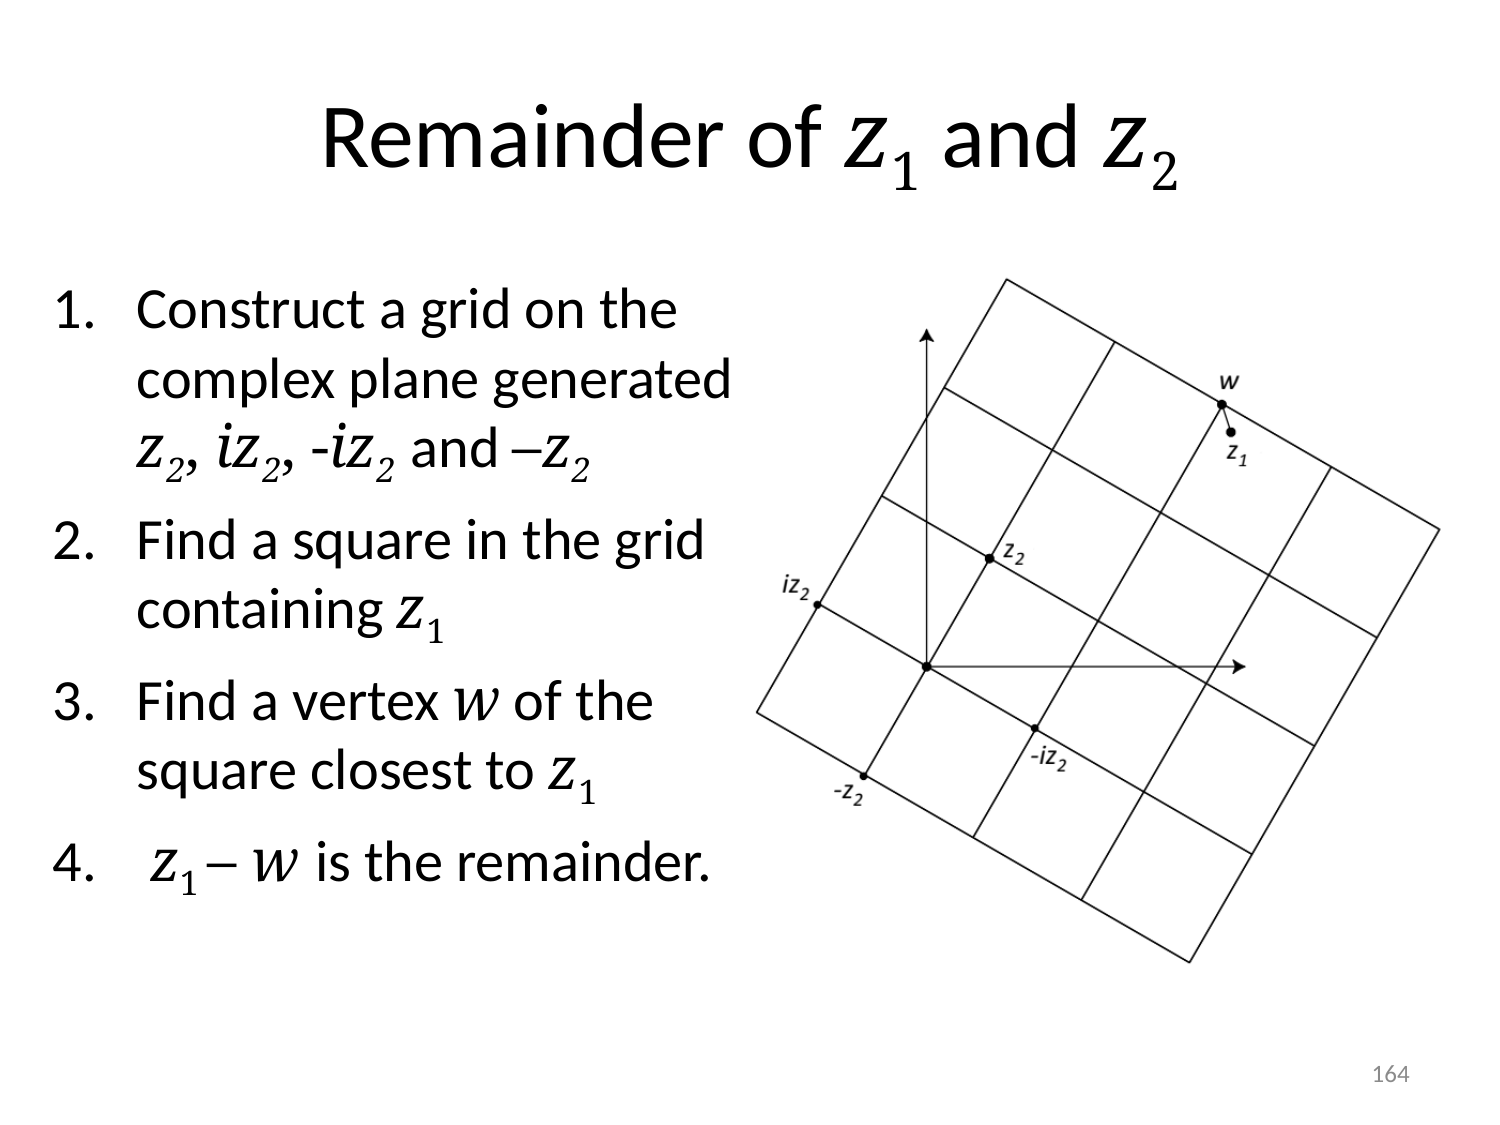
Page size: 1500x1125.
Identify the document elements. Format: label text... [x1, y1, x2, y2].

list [733, 262, 1450, 987]
list Construct a grid on the complex plane generated by z2, iz2, -iz2 and –z2 Find a square in the grid containing z1 Find a vertex w of the square closest to z1 z1 – w is the remainder. [37, 262, 821, 1005]
title Remainder of z1 and z2 [75, 45, 1425, 233]
slide_number 164 [1074, 1042, 1425, 1103]
